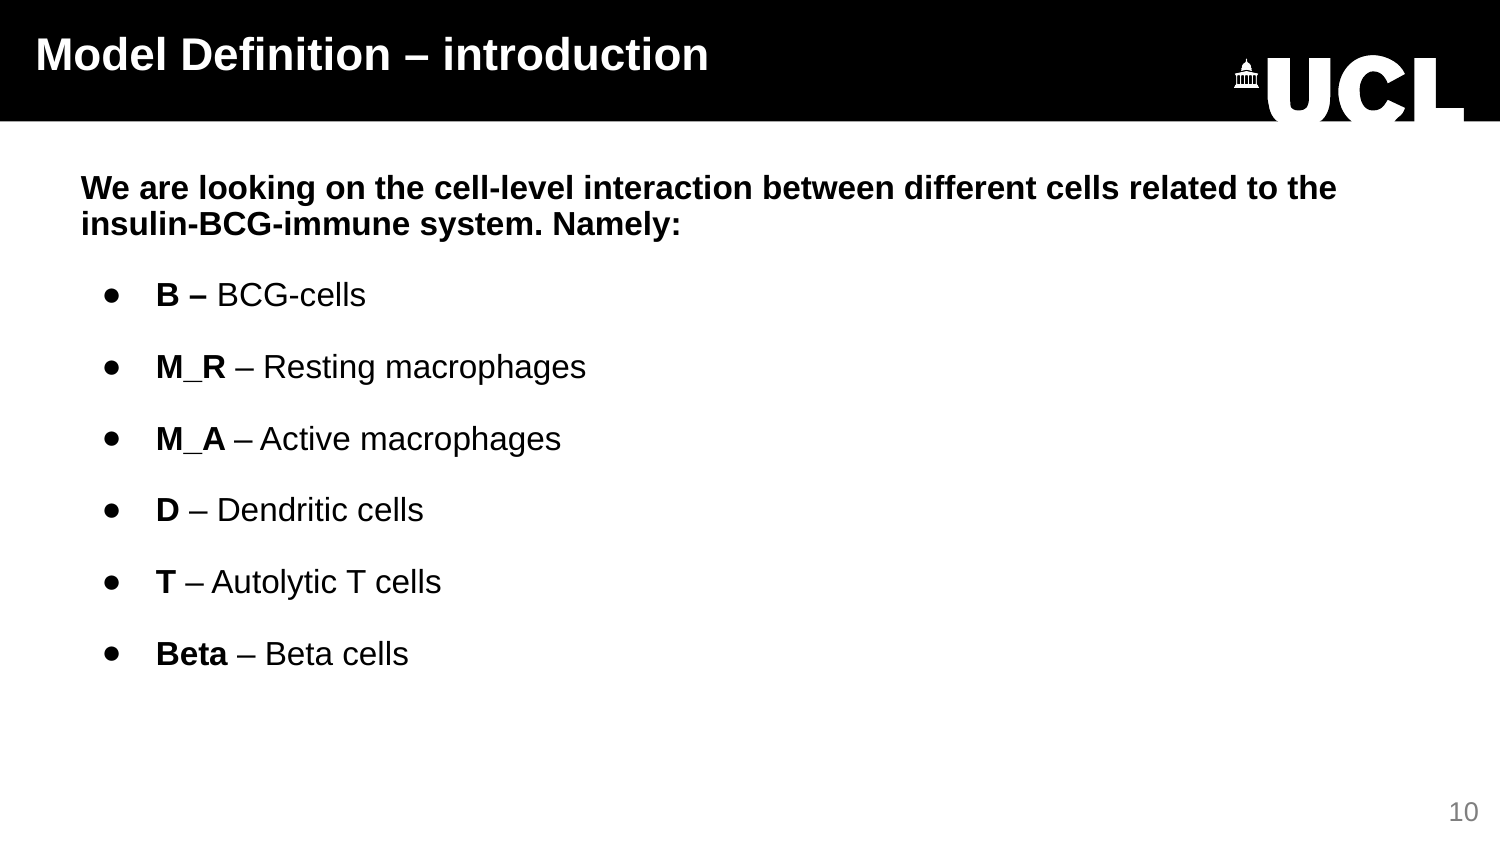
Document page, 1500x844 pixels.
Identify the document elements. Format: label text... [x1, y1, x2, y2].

slide_number 10 [1403, 779, 1494, 844]
picture [1234, 58, 1259, 88]
list We are looking on the cell-level interaction between different cells related to the insulin-BCG-immune system. Namely: B – BCG-cells M_R – Resting macrophages M_A – Active macrophages D – Dendritic cells T – Autolytic T cells Beta – Beta cells [65, 163, 1416, 778]
list Model Definition – introduction [35, 35, 1046, 84]
